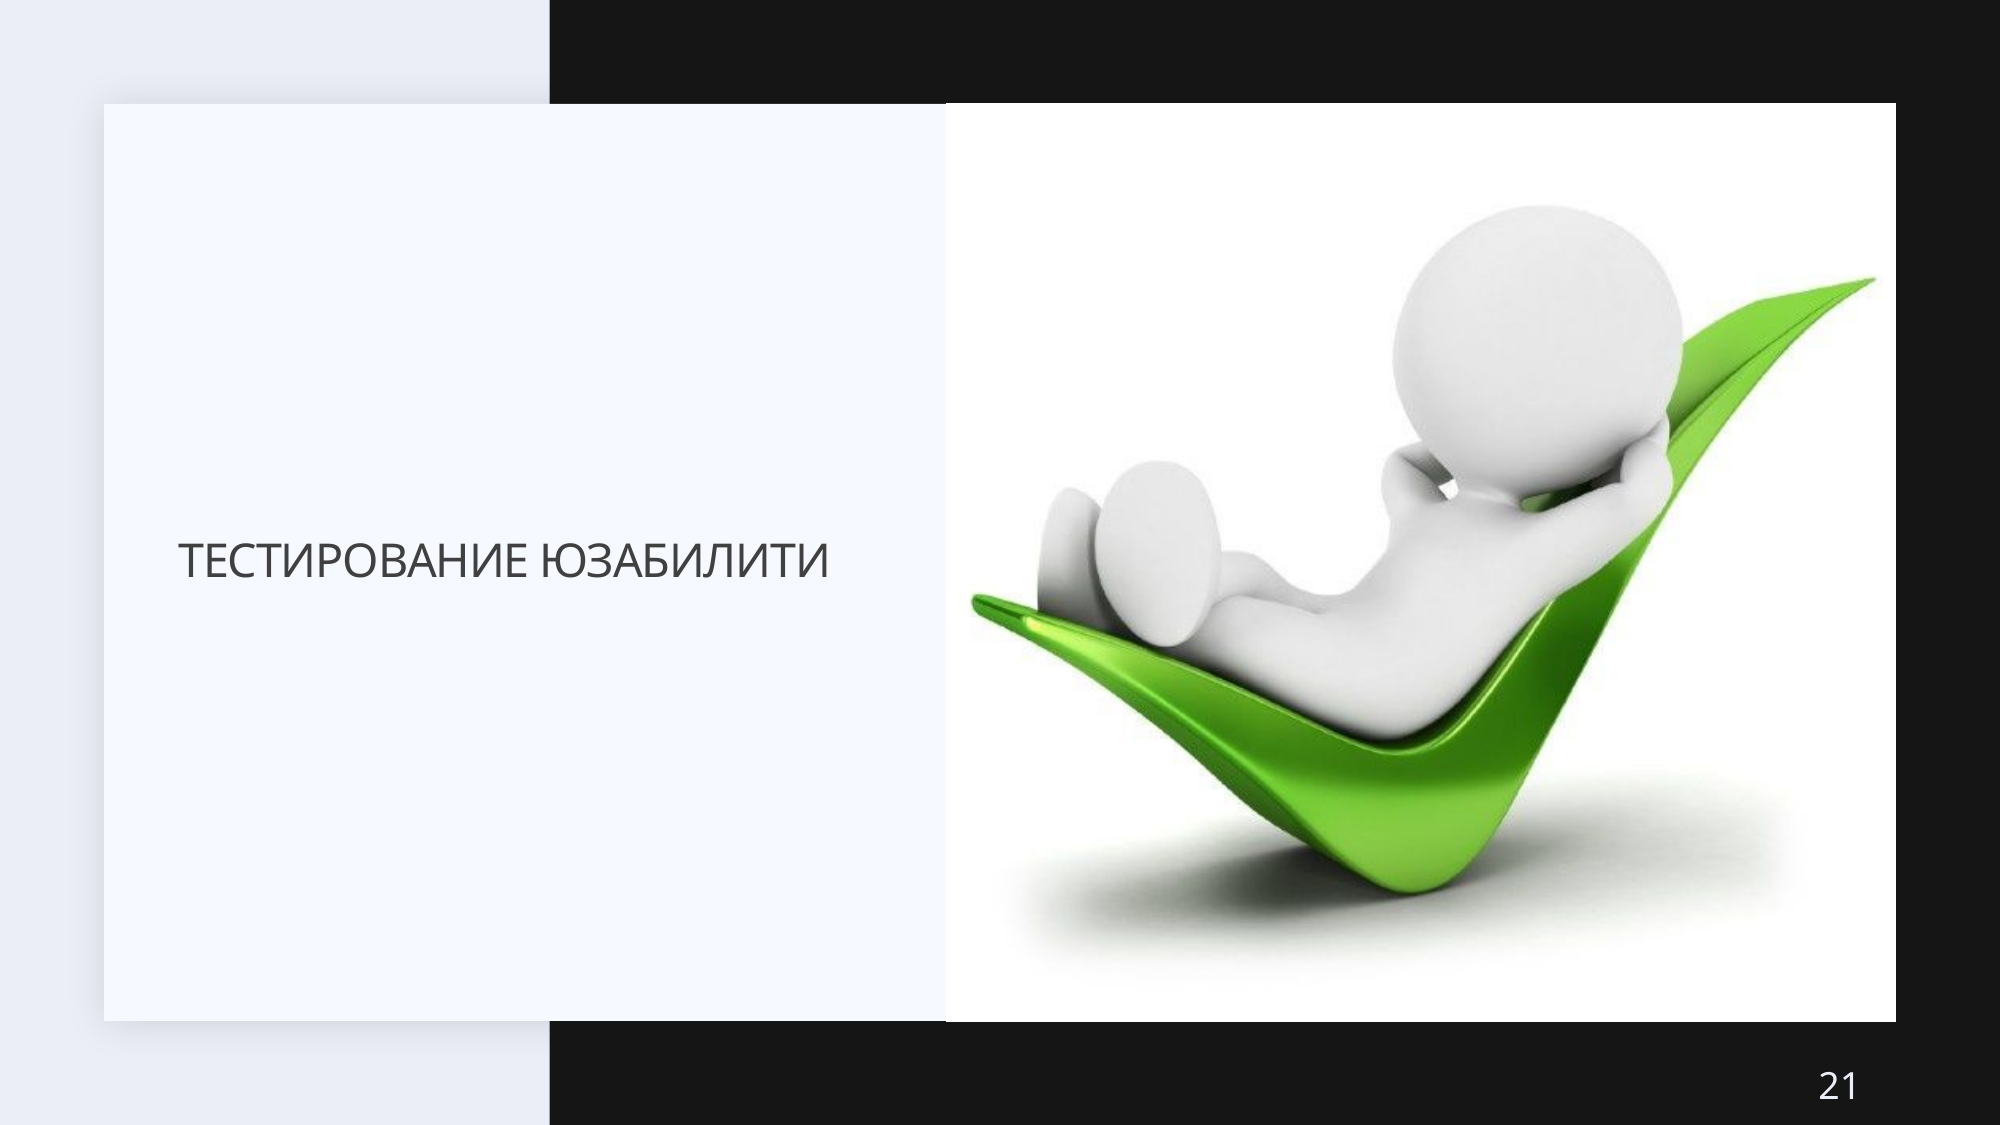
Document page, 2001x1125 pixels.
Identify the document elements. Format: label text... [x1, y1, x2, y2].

title Тестирование юзабилити [104, 514, 906, 611]
slide_number 21 [1803, 1057, 1932, 1118]
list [946, 103, 1897, 1022]
